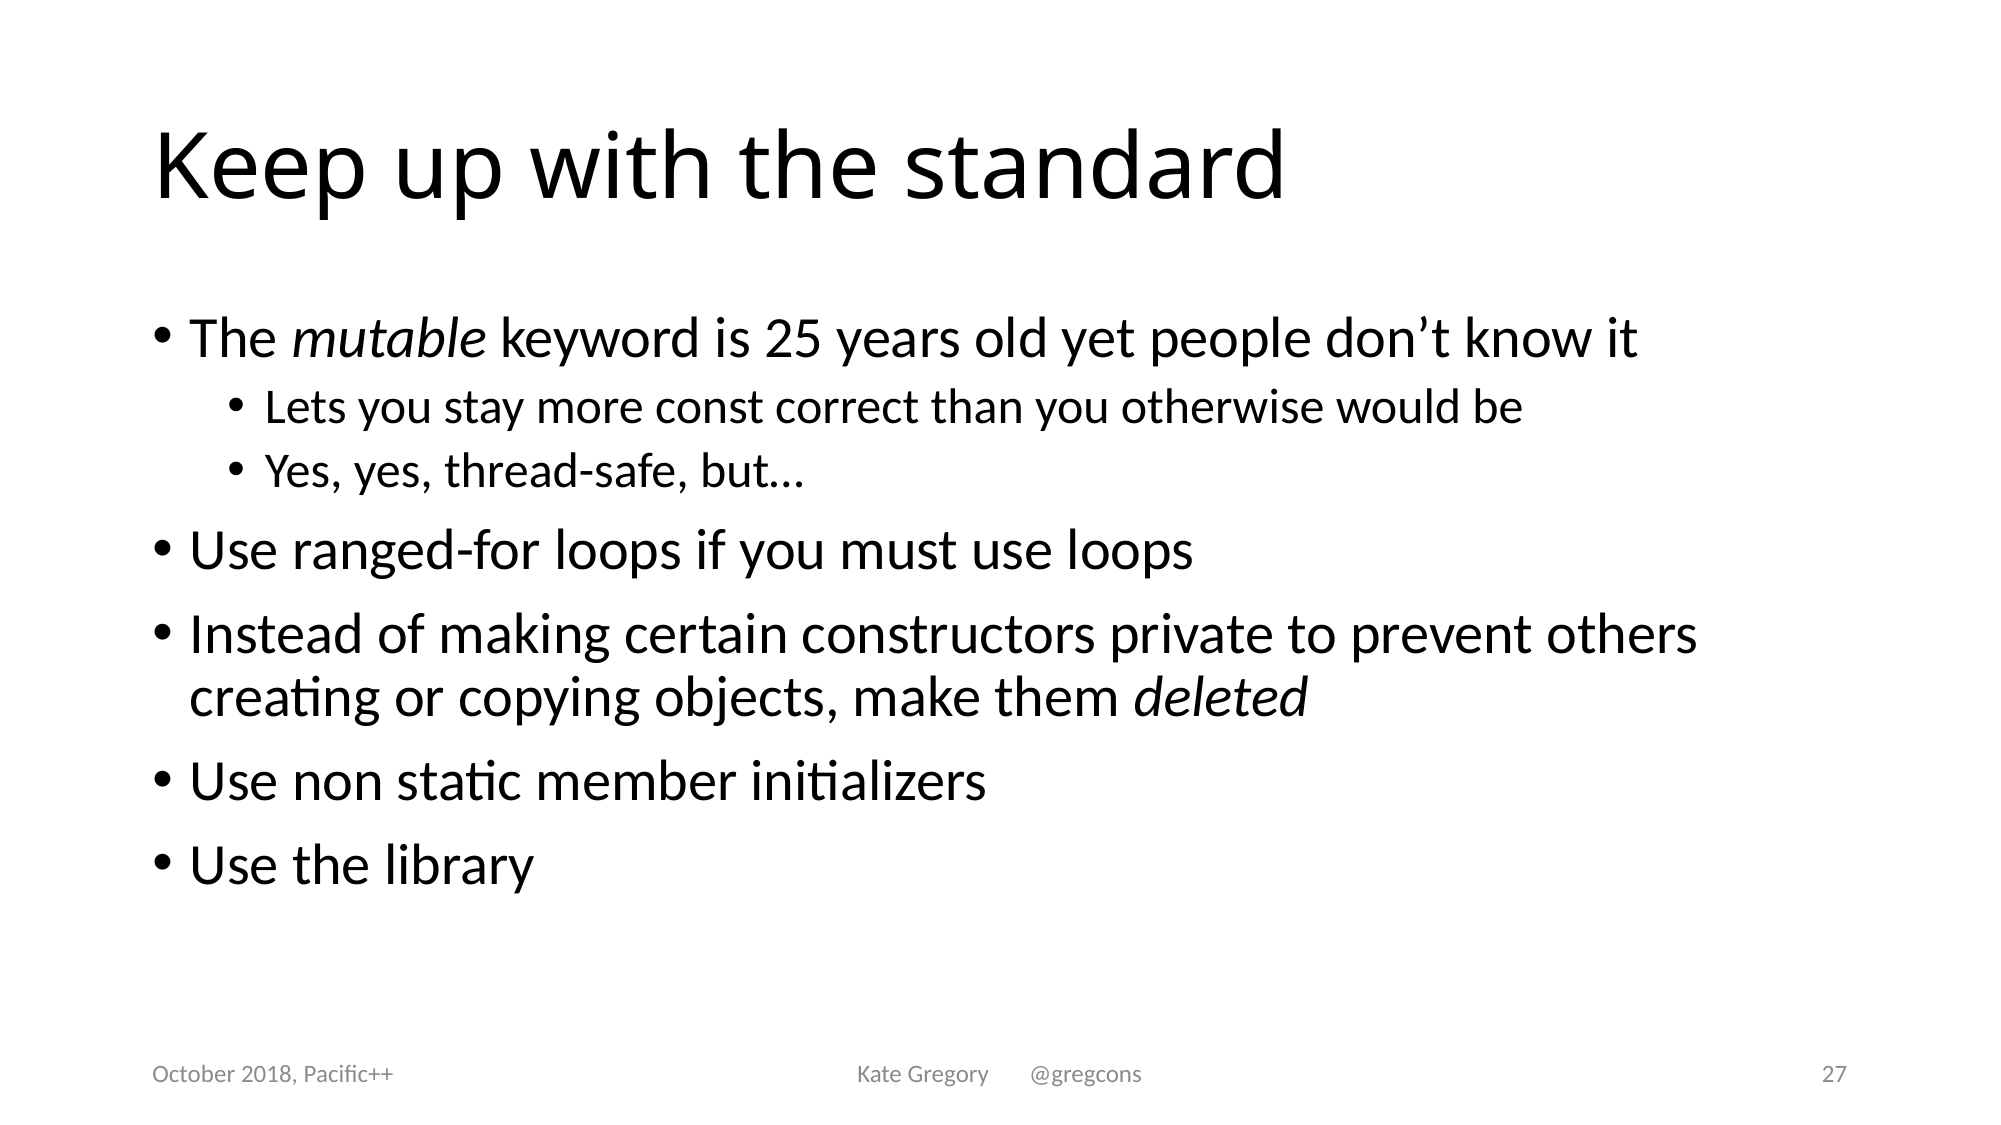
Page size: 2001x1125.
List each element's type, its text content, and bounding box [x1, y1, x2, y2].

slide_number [137, 1042, 588, 1103]
slide_number 27 [1412, 1042, 1863, 1103]
footer Kate Gregory @gregcons [662, 1042, 1338, 1103]
list The mutable keyword is 25 years old yet people don’t know it Lets you stay more const correct than you otherwise would be Yes, yes, thread-safe, but… Use ranged-for loops if you must use loops Instead of making certain constructors private to prevent others creating or copying objects, make them deleted Use non static member initializers Use the library [137, 299, 1863, 1014]
title Keep up with the standard [137, 59, 1863, 278]
